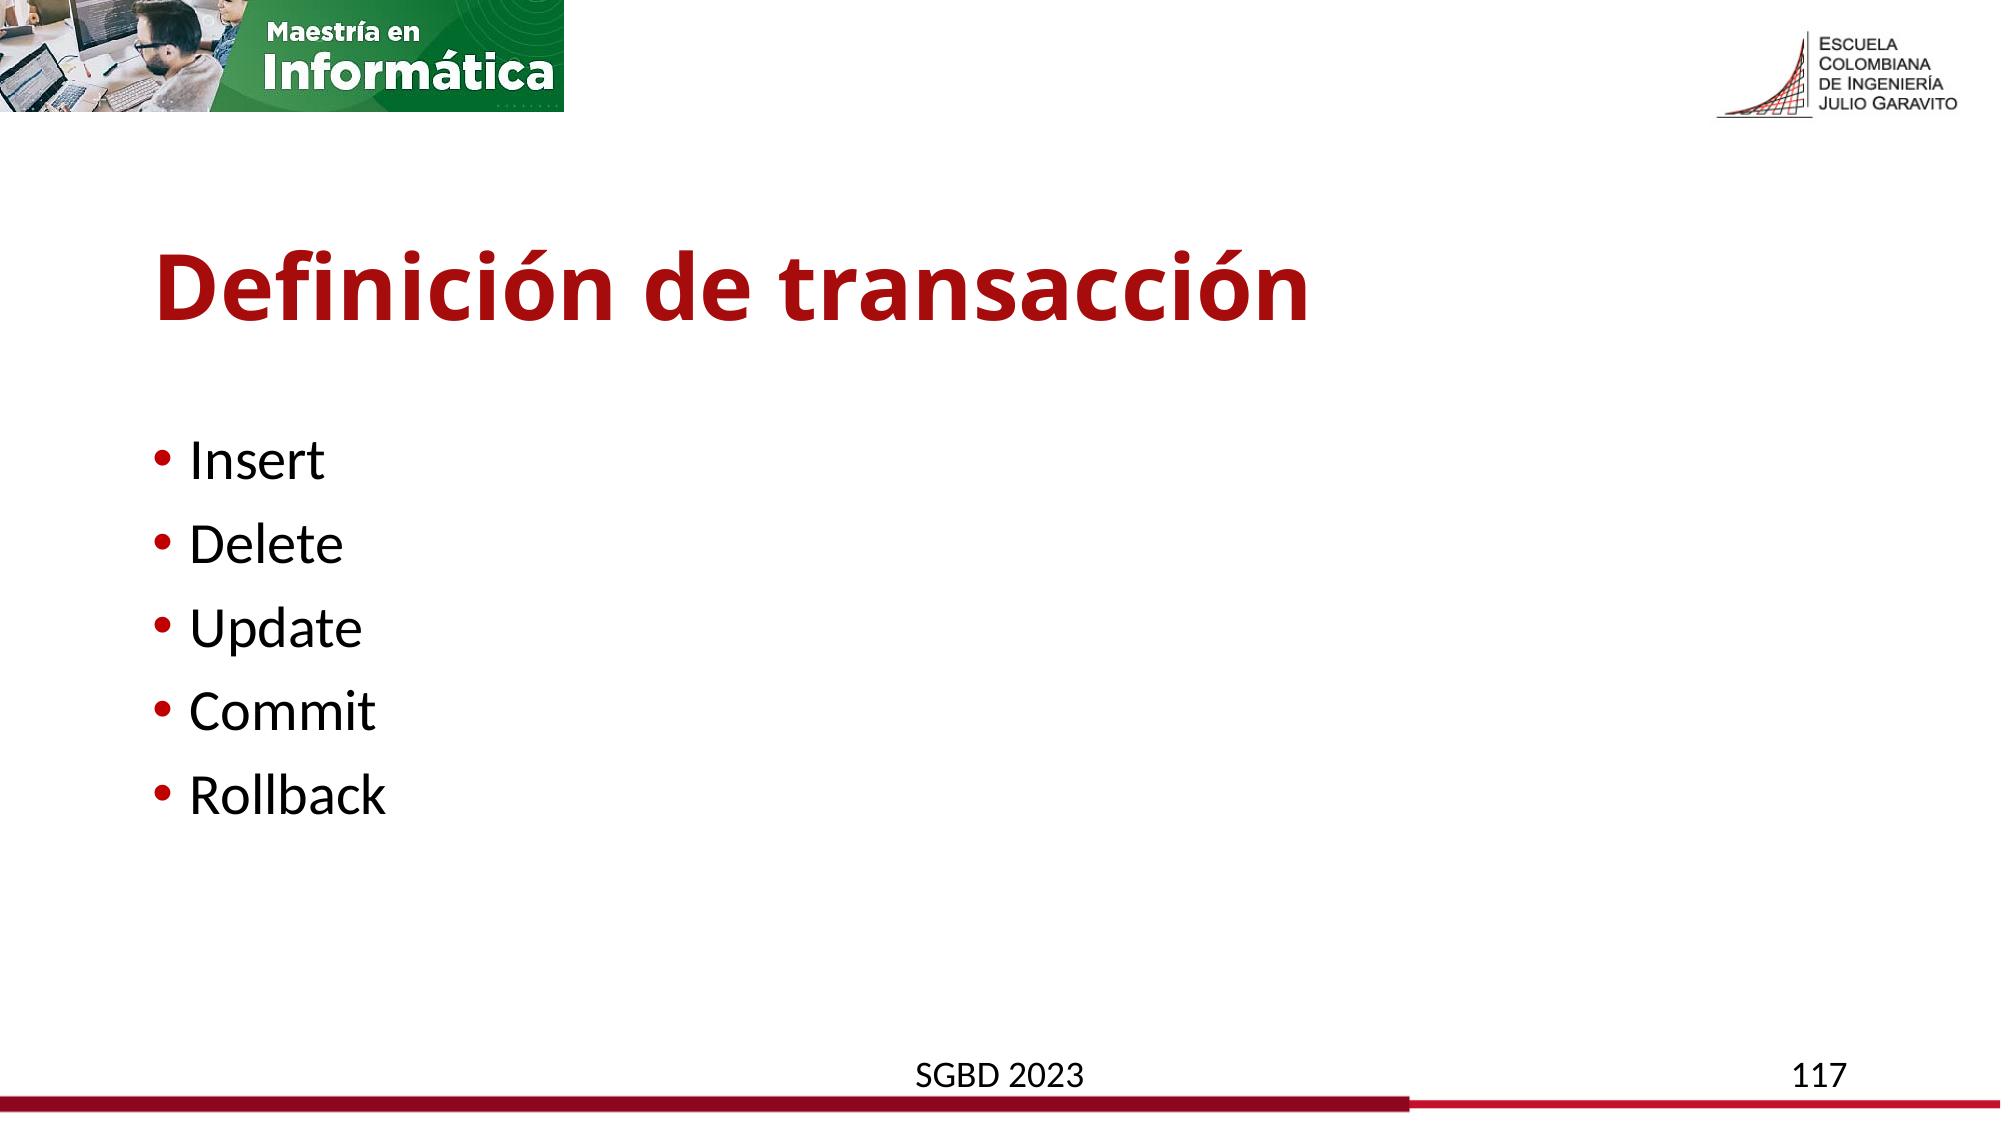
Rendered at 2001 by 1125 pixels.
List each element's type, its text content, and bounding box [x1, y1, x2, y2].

slide_number 117 [1412, 1042, 1863, 1103]
title Definición de transacción [137, 182, 1863, 400]
picture [0, 0, 2001, 1125]
list Insert Delete Update Commit Rollback [137, 421, 1863, 1050]
footer SGBD 2023 [662, 1042, 1338, 1103]
